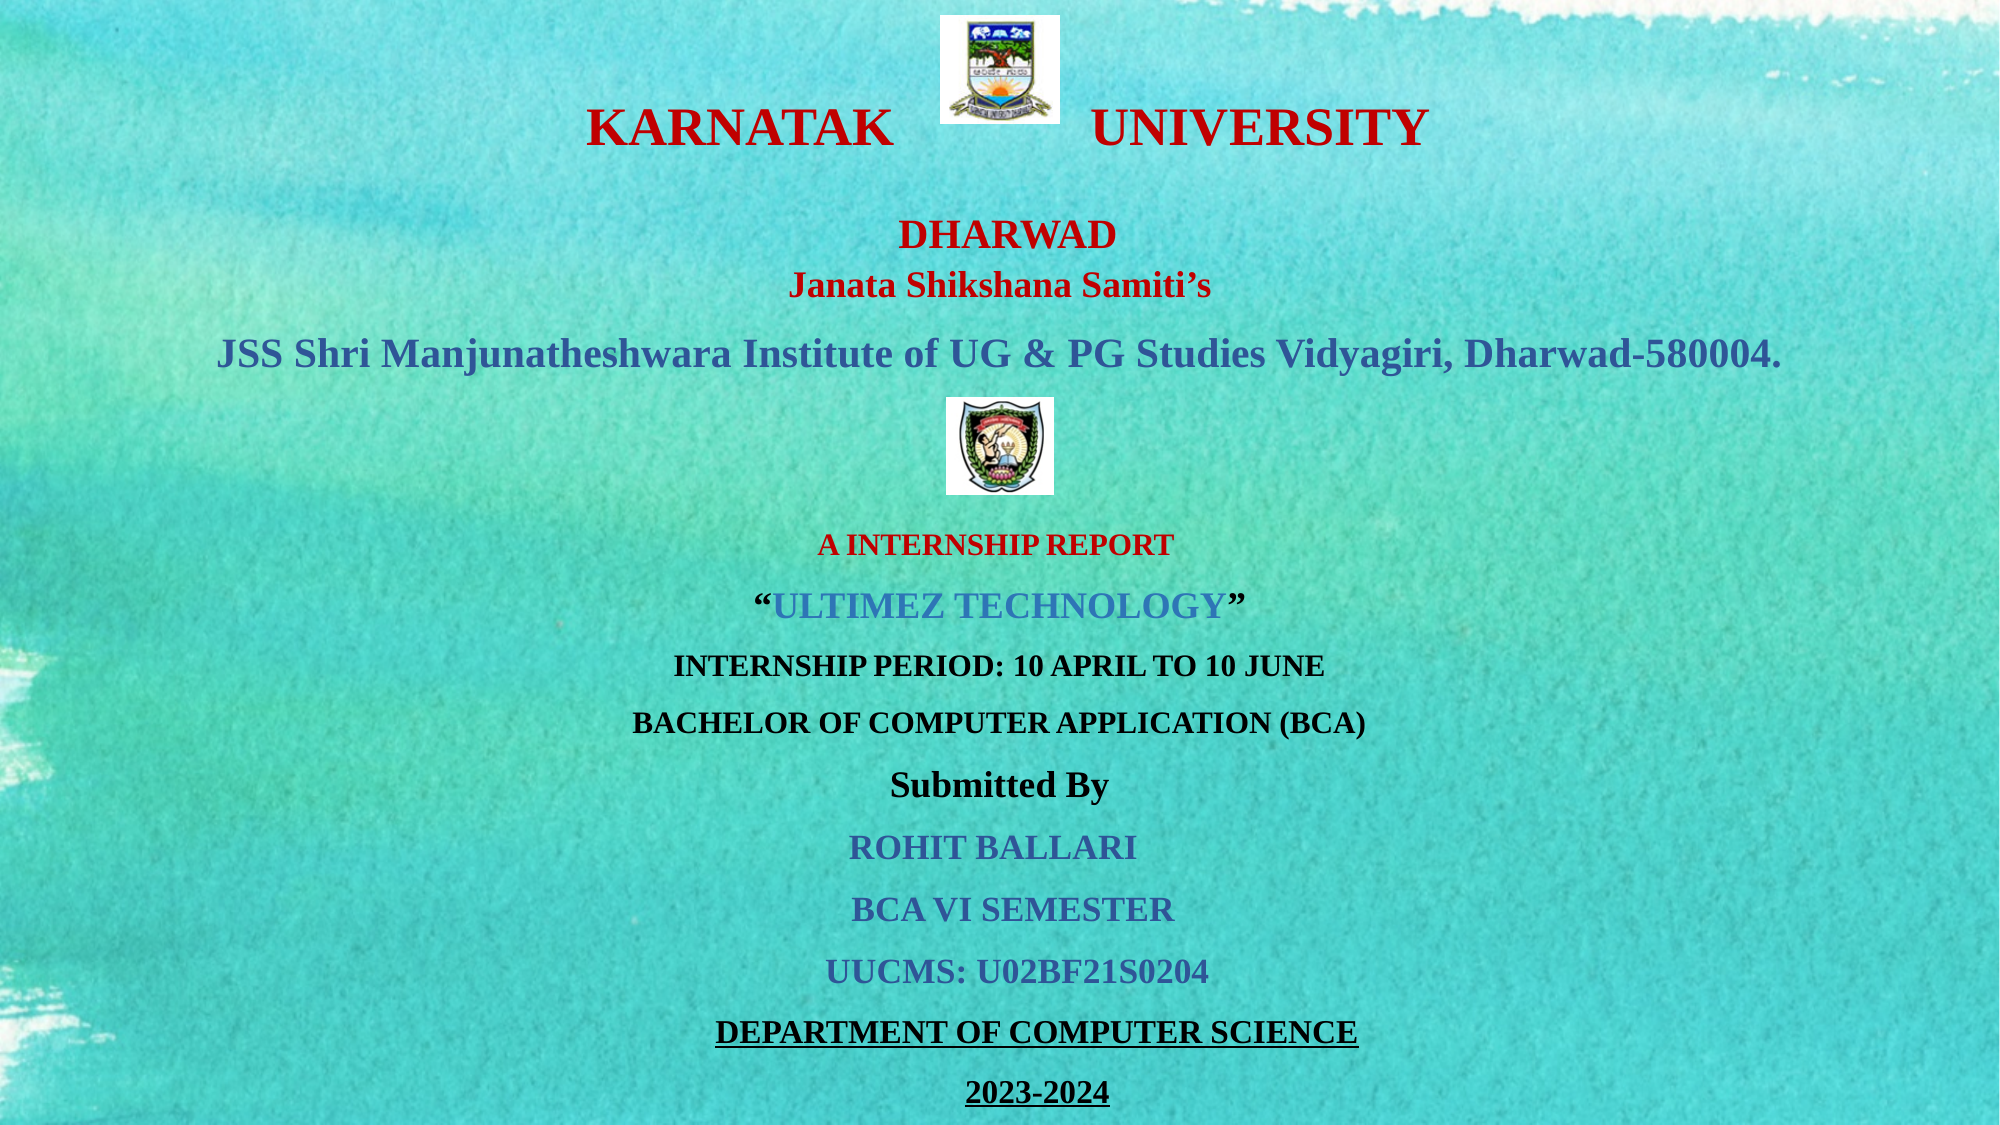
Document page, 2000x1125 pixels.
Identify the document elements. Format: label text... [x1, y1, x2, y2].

text_box UNIVERSITY [1062, 84, 1447, 124]
picture [945, 397, 1054, 495]
picture [0, 0, 2000, 1125]
subtitle [11, 25, 940, 201]
text_box DHARWAD Janata Shikshana Samiti’s JSS Shri Manjunatheshwara Institute of UG & PG Studies Vidyagiri, Dharwad-580004. A INTERNSHIP REPORT “ULTIMEZ TECHNOLOGY” INTERNSHIP PERIOD: 10 APRIL TO 10 JUNE BACHELOR OF COMPUTER APPLICATION (BCA) Submitted By ROHIT BALLARI BCA VI SEMESTER UUCMS: U02BF21S0204 DEPARTMENT OF COMPUTER SCIENCE 2023-2024 [96, 124, 1904, 1125]
subtitle [1060, 25, 1362, 124]
text_box KARNATAK [571, 84, 924, 124]
